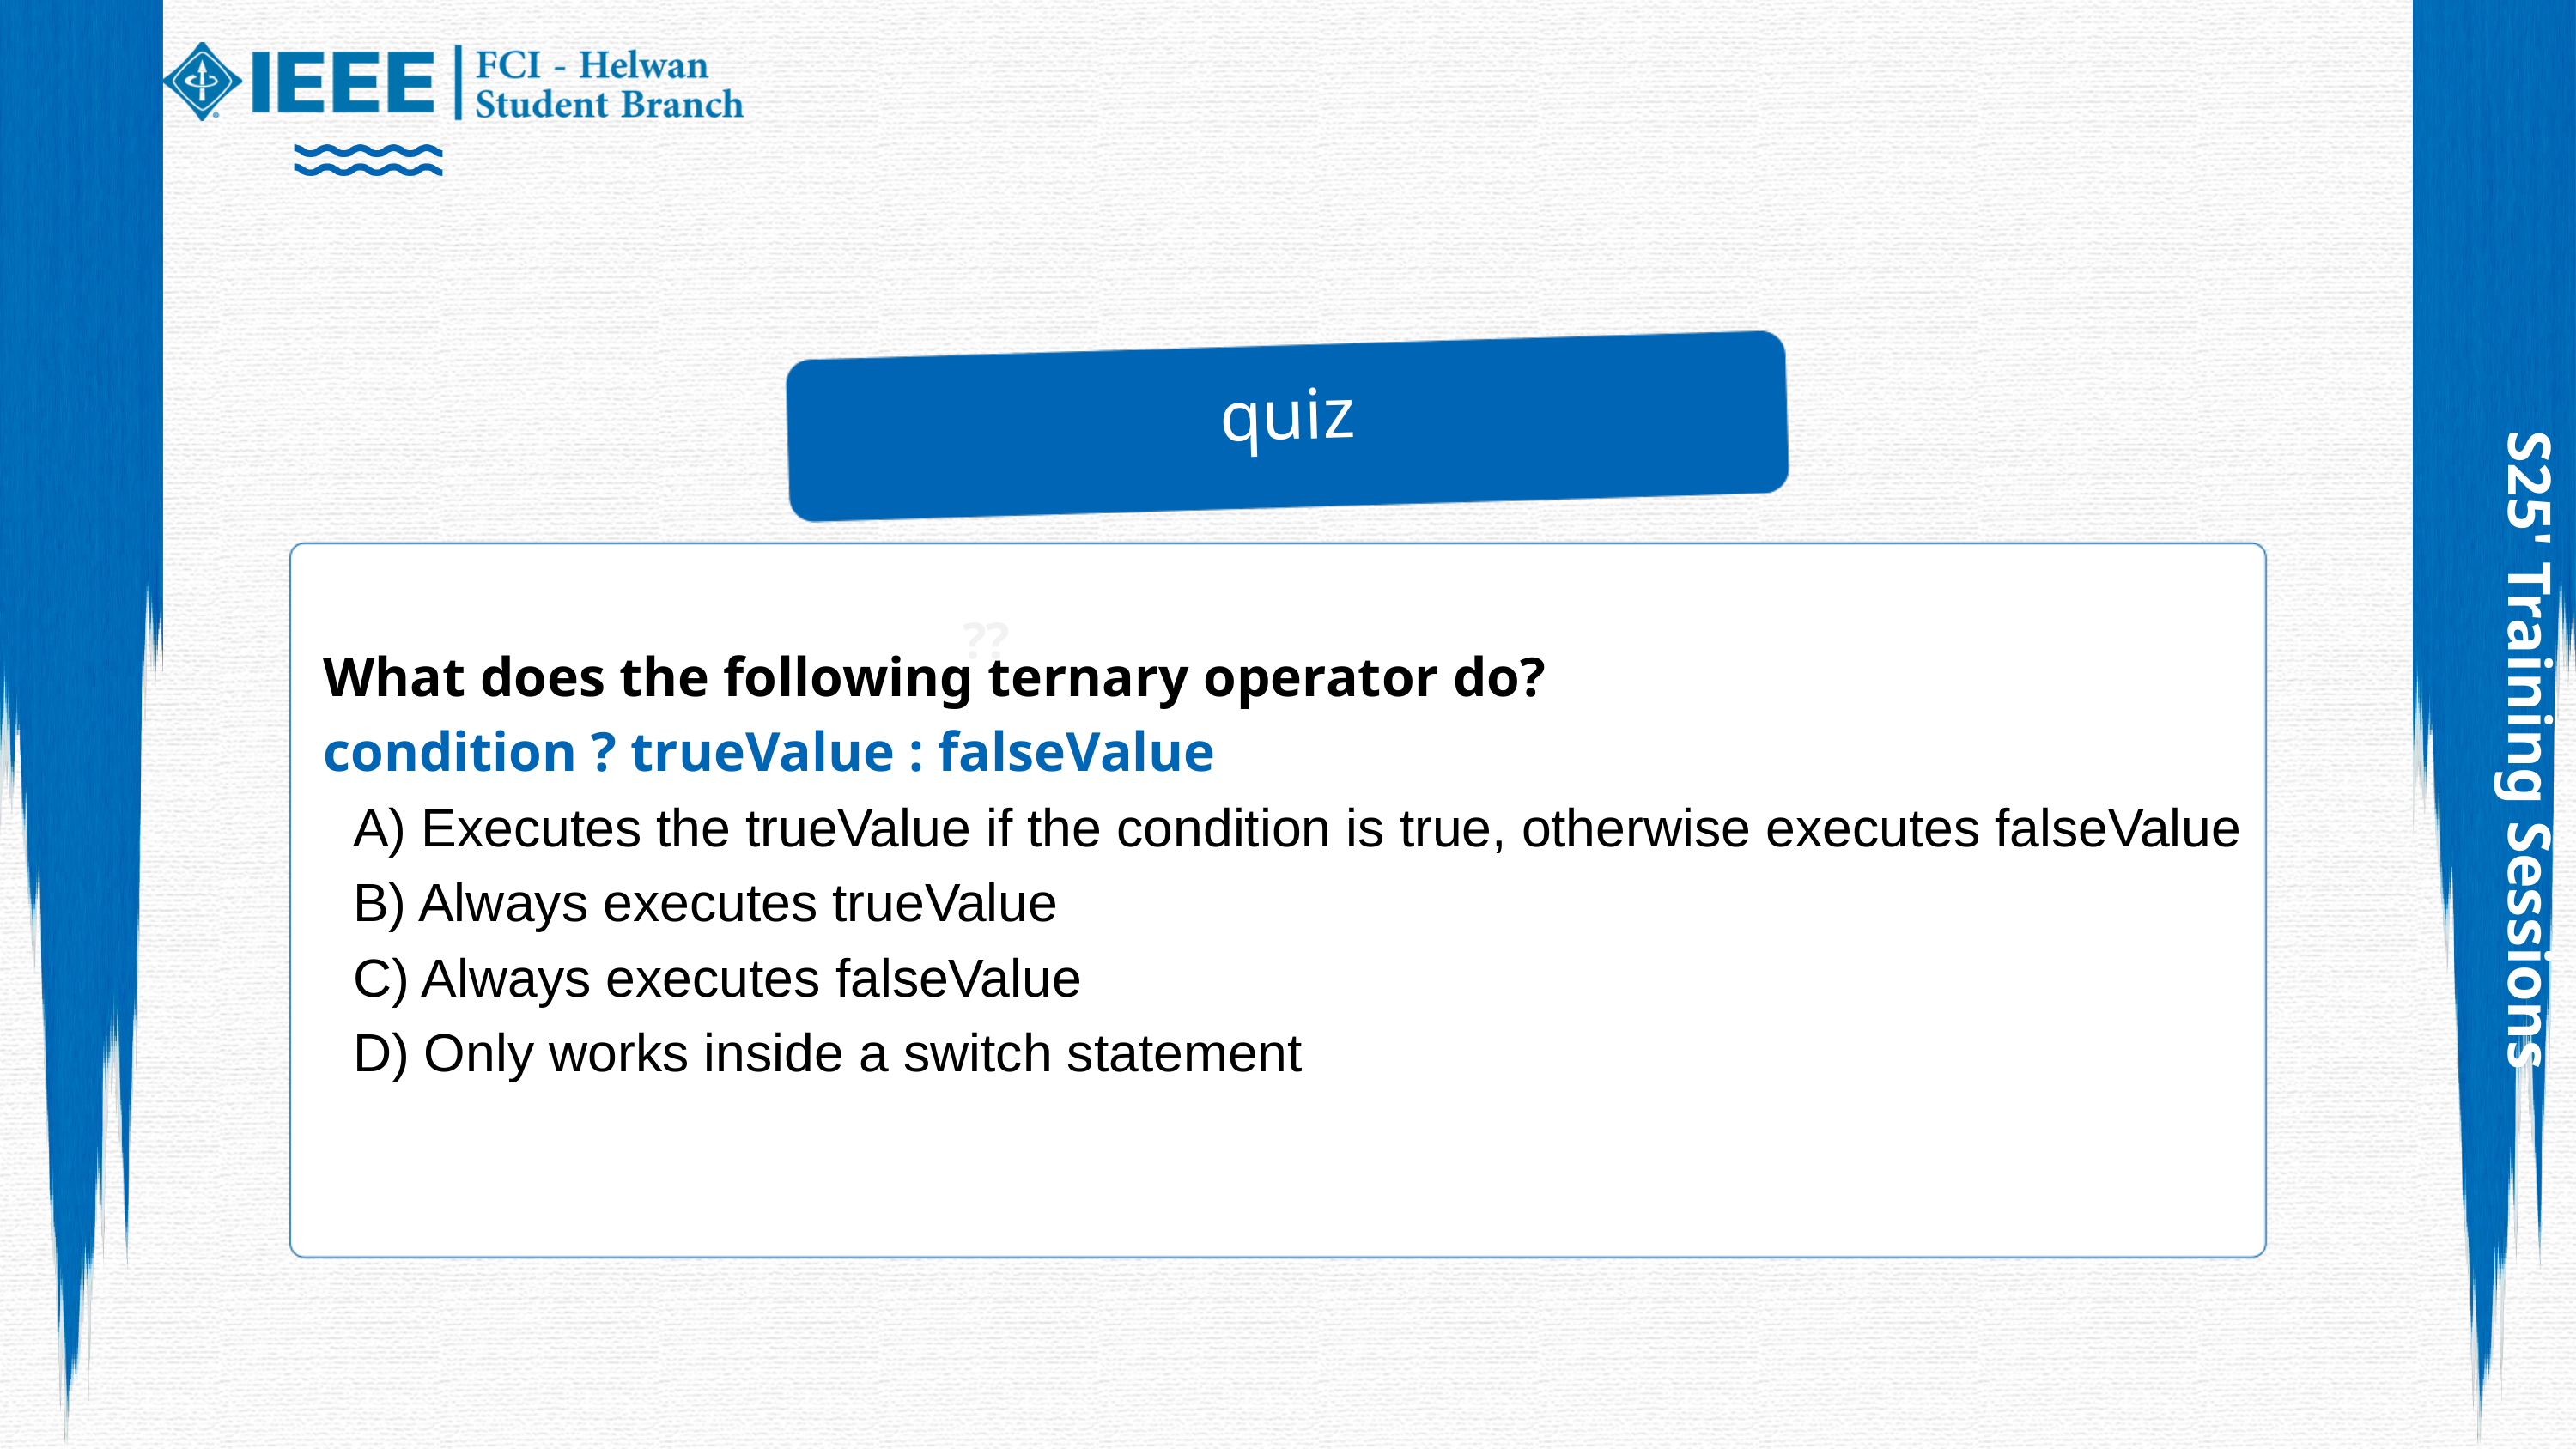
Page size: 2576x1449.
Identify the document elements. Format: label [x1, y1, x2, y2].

text_box [0, 0, 2576, 1449]
text_box [2205, 710, 2576, 791]
text_box [1770, 642, 2576, 806]
text_box [162, 41, 747, 122]
text_box [0, 642, 806, 806]
text_box [841, 365, 1735, 486]
